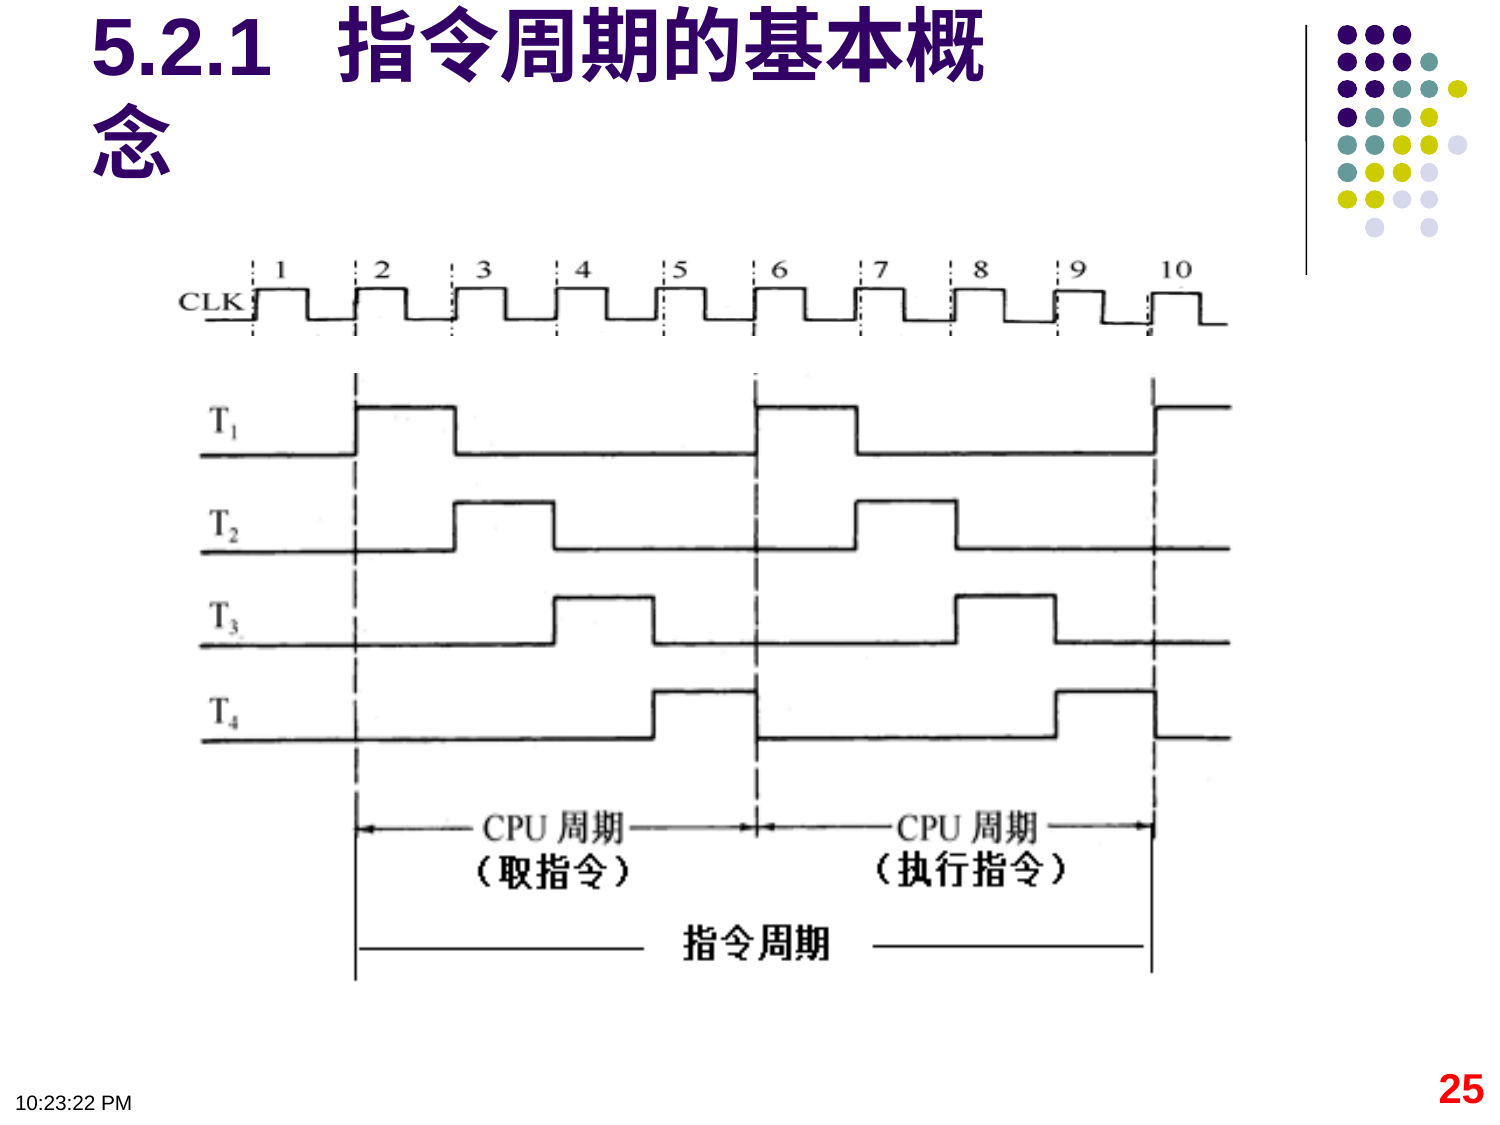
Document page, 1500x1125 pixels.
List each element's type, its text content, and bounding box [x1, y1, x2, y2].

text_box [170, 243, 1252, 1012]
slide_number 25 [1352, 1053, 1500, 1125]
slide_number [0, 1081, 351, 1125]
title 5.2.1 指令周期的基本概念 [76, 78, 1083, 198]
